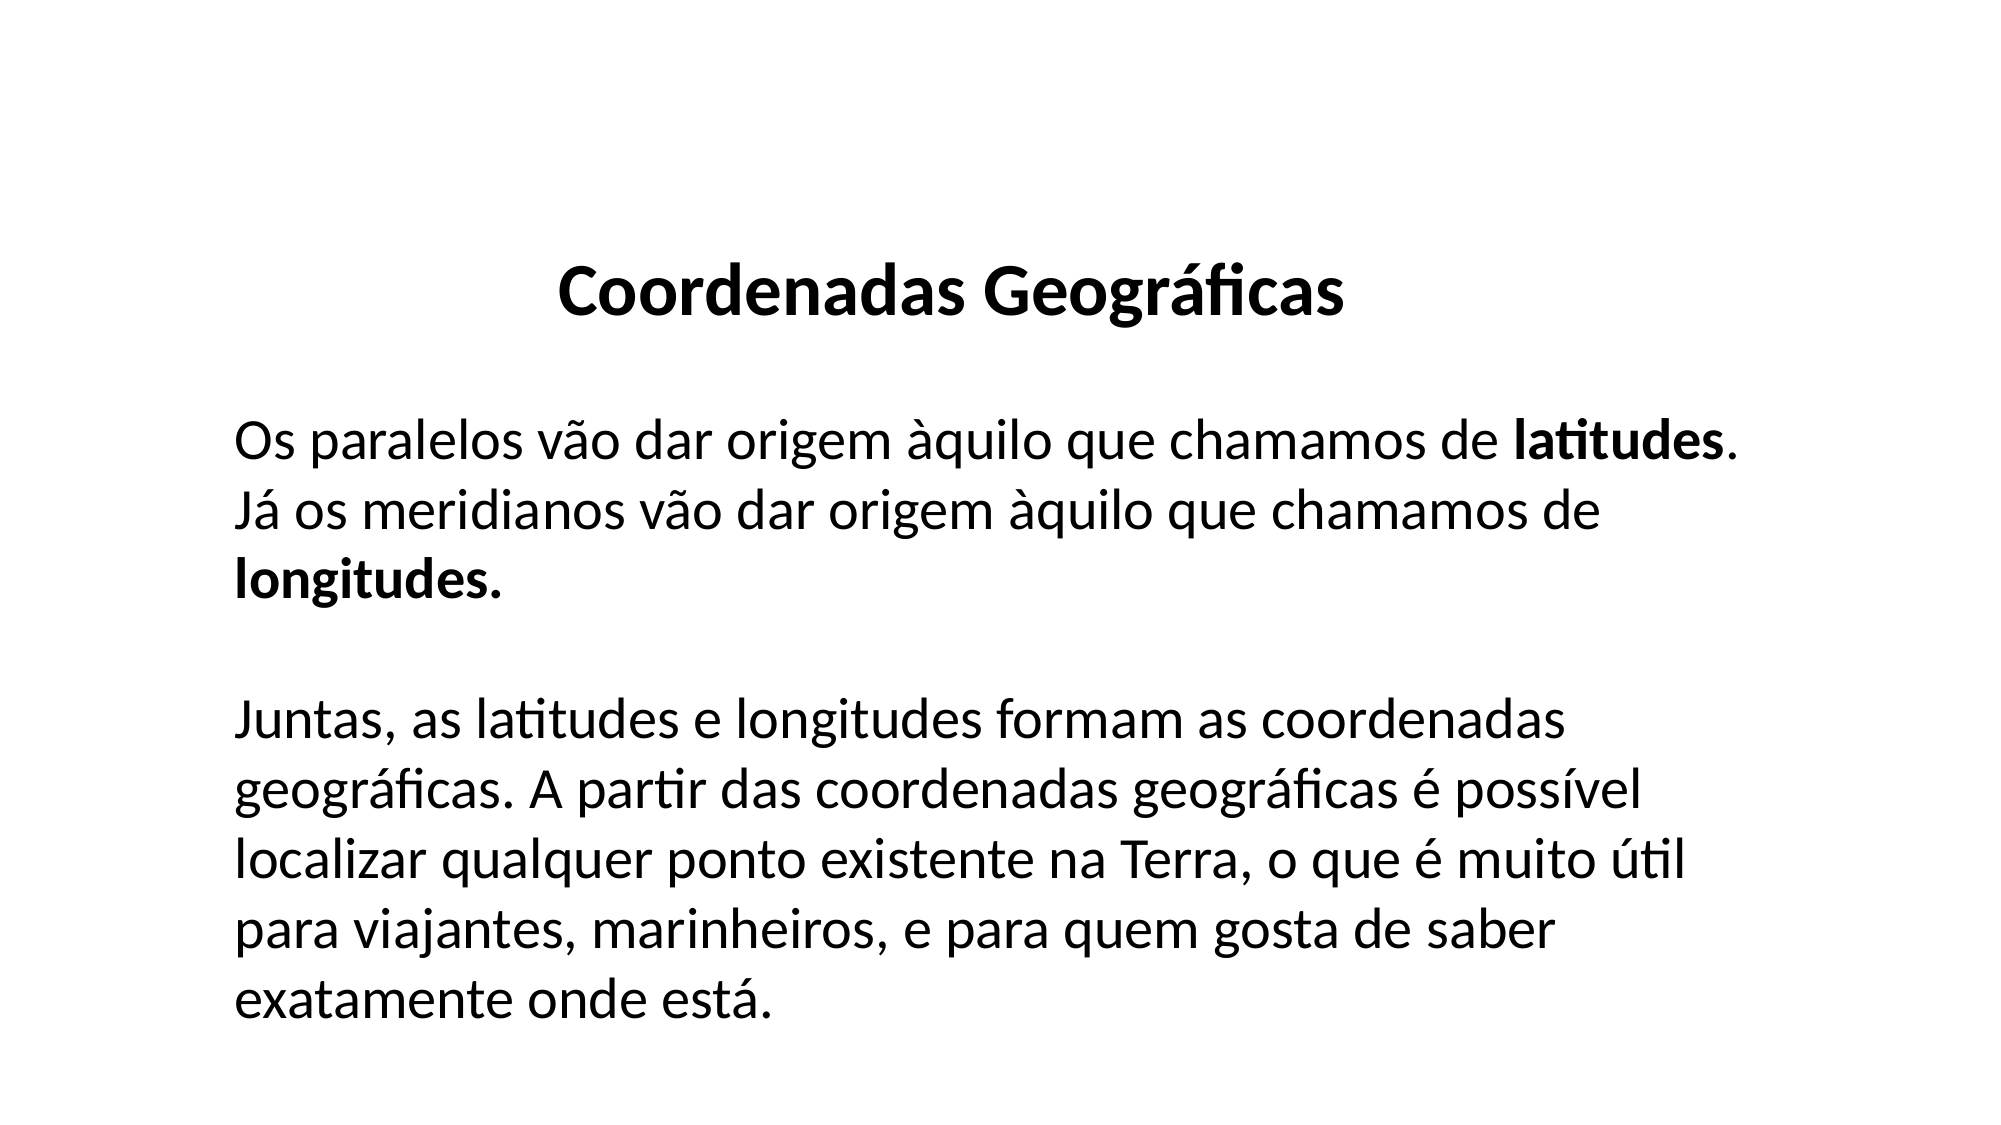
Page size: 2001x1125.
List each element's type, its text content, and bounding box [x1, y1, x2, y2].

text_box Coordenadas Geográficas Os paralelos vão dar origem àquilo que chamamos de latitudes. Já os meridianos vão dar origem àquilo que chamamos de longitudes. Juntas, as latitudes e longitudes formam as coordenadas geográficas. A partir das coordenadas geográficas é possível localizar qualquer ponto existente na Terra, o que é muito útil para viajantes, marinheiros, e para quem gosta de saber exatamente onde está. [220, 98, 1786, 1038]
